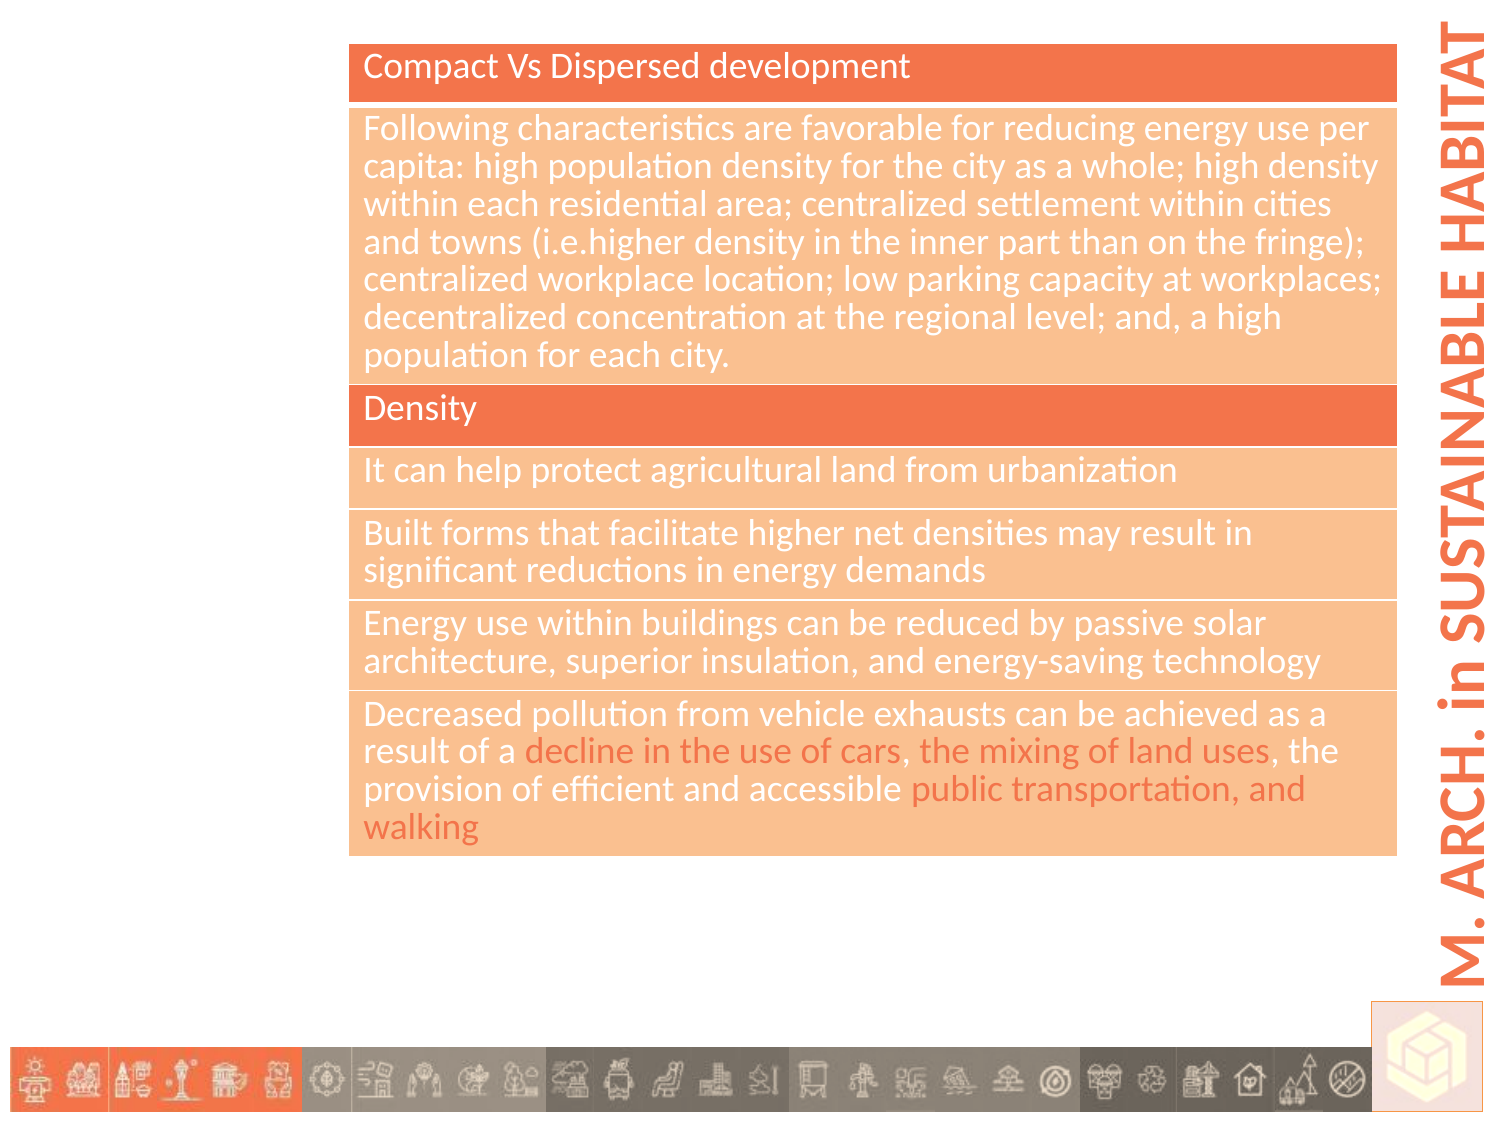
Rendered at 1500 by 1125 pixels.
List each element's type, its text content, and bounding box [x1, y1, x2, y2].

table_cell Built forms that facilitate higher net densities may result in significant reductions in energy demands [349, 510, 1397, 599]
text_box M. ARCH. in SUSTAINABLE HABITAT [1410, 0, 1500, 1019]
picture [1371, 1001, 1483, 1112]
table_cell Following characteristics are favorable for reducing energy use per capita: high population density for the city as a whole; high density within each residential area; centralized settlement within cities and towns (i.e.higher density in the inner part than on the fringe); centralized workplace location; low parking capacity at workplaces; decentralized concentration at the regional level; and, a high population for each city. [349, 108, 1397, 384]
table_cell It can help protect agricultural land from urbanization [349, 448, 1397, 508]
table_header Compact Vs Dispersed development [349, 44, 1397, 102]
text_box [10, 1047, 1372, 1113]
table_cell Density [349, 385, 1397, 446]
table_cell Decreased pollution from vehicle exhausts can be achieved as a result of a decline in the use of cars, the mixing of land uses, the provision of efficient and accessible public transportation, and walking [349, 691, 1397, 856]
table_cell Energy use within buildings can be reduced by passive solar architecture, superior insulation, and energy-saving technology [349, 601, 1397, 690]
